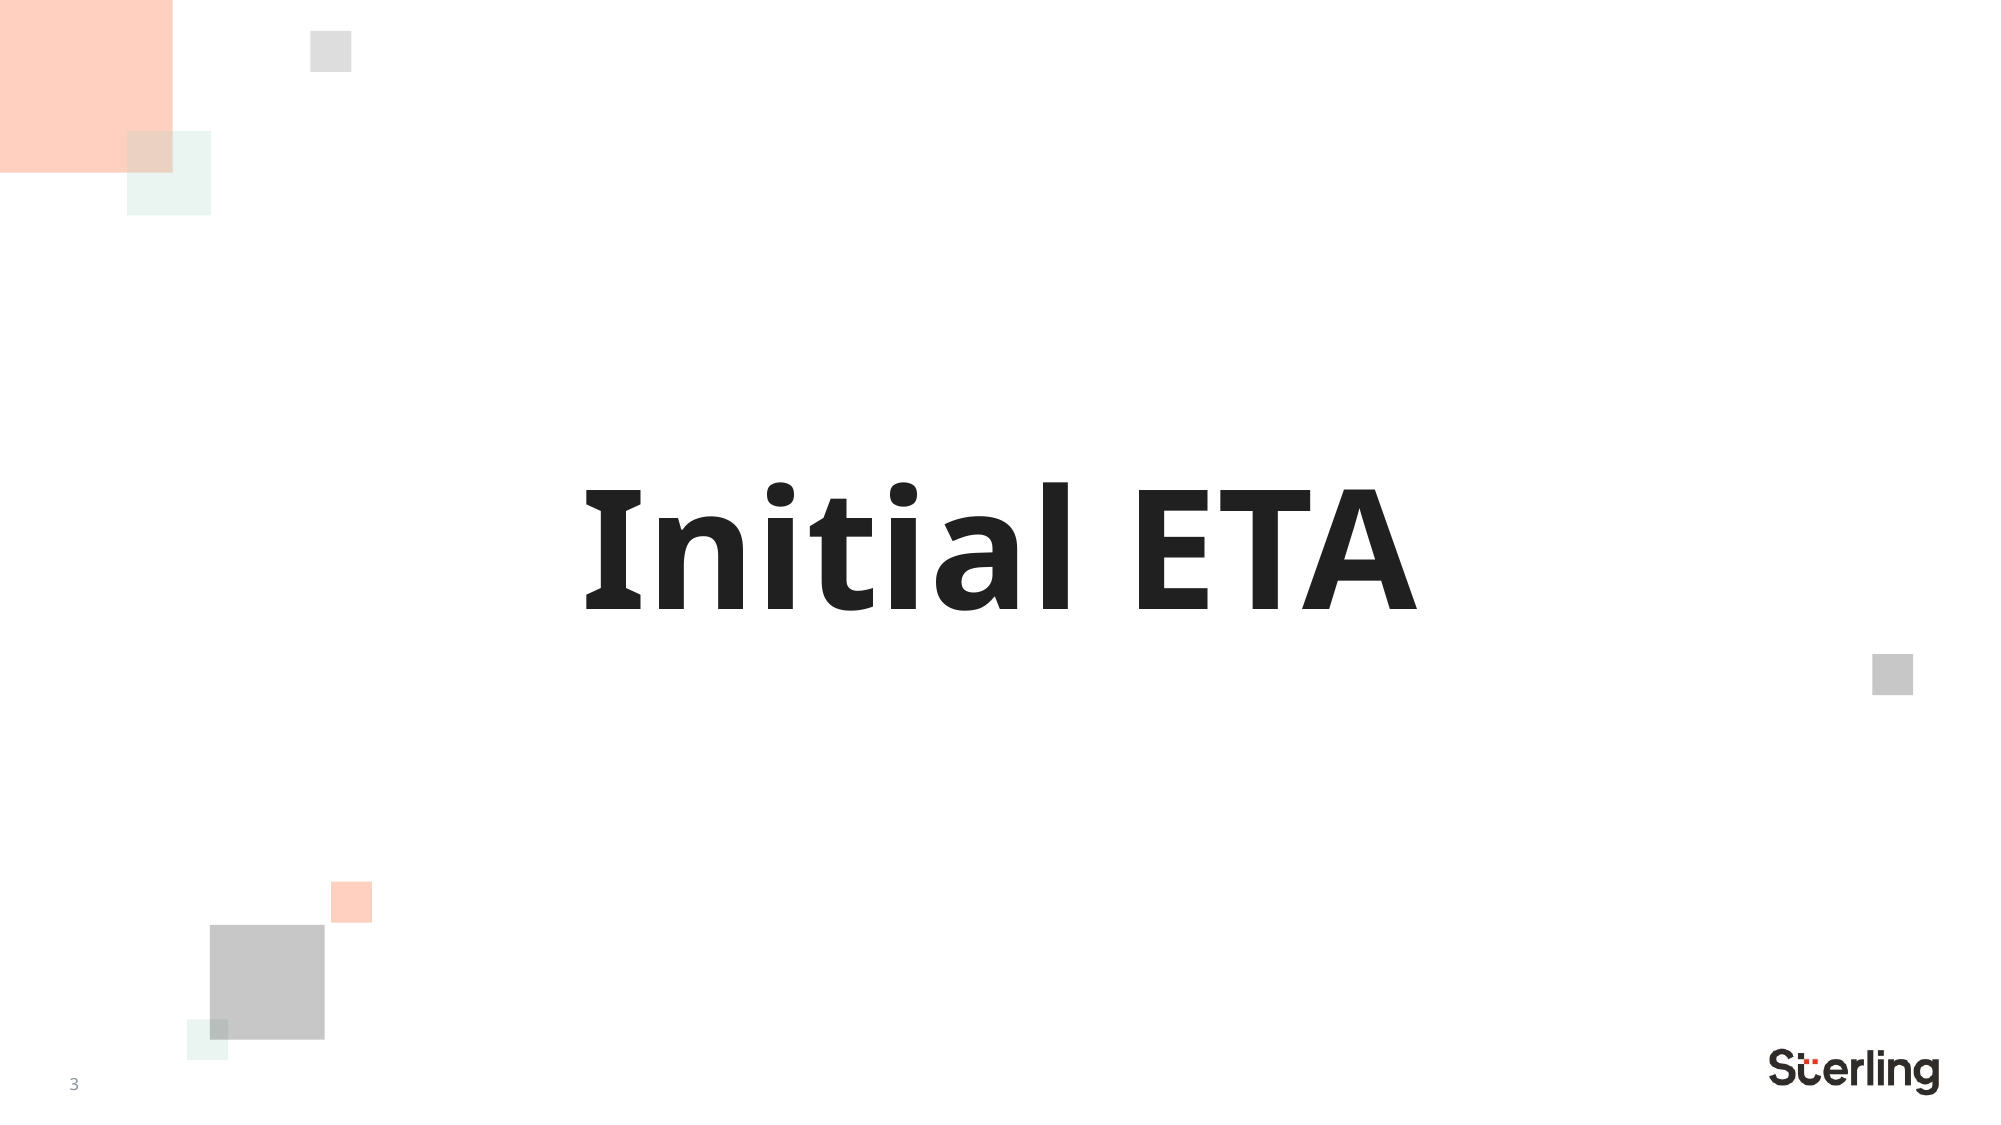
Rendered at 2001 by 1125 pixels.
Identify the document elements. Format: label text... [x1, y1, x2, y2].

text_box Initial ETA [0, 435, 2000, 651]
picture [1760, 1041, 1949, 1098]
slide_number 3 [48, 1063, 100, 1108]
